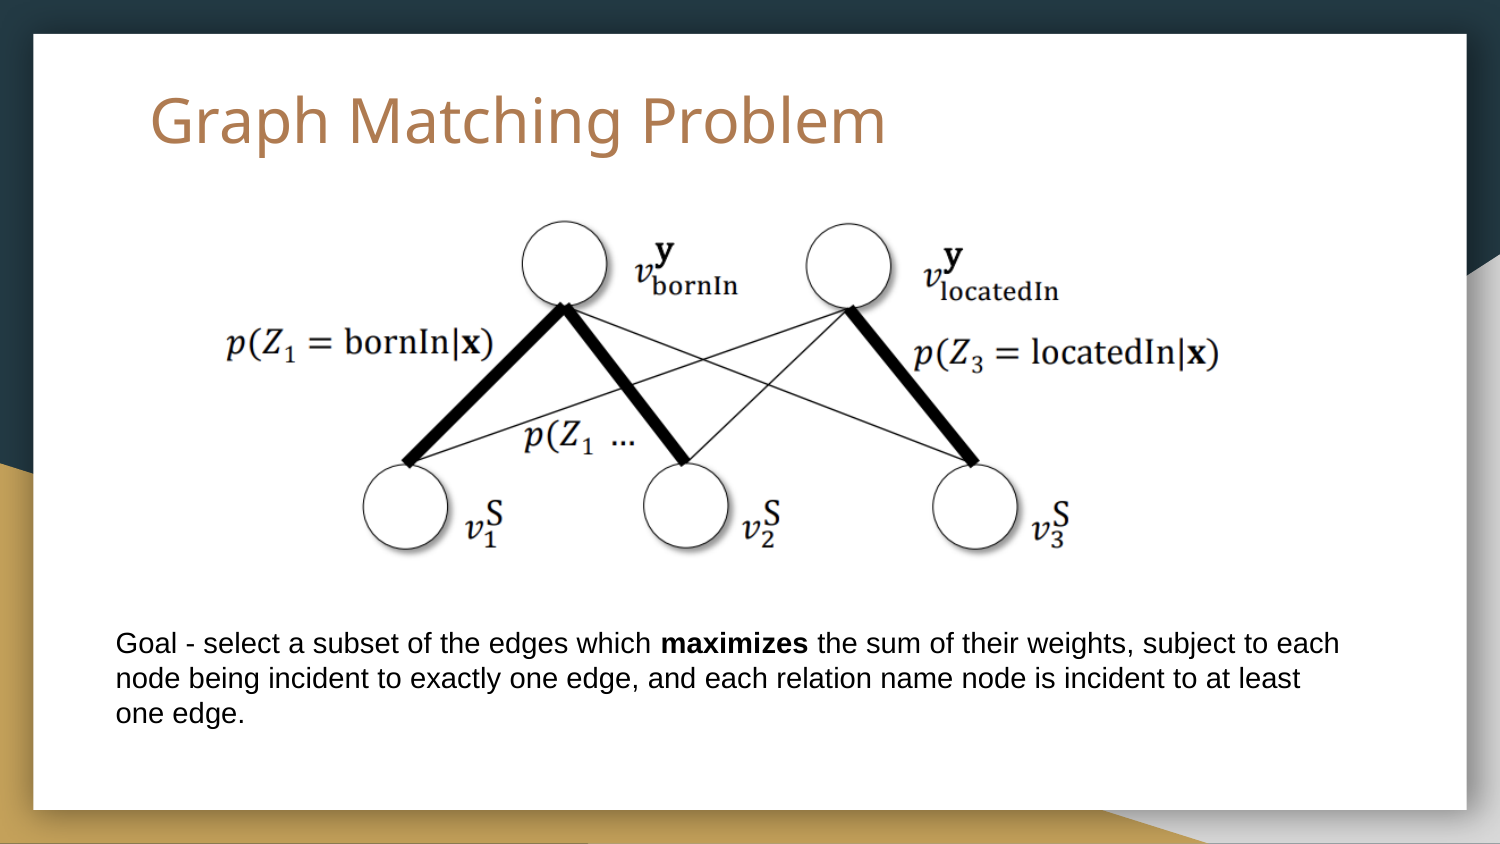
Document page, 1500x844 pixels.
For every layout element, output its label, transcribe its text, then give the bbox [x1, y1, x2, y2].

title Graph Matching Problem [134, 66, 1366, 223]
picture [183, 165, 1346, 611]
text_box Goal - select a subset of the edges which maximizes the sum of their weights, subject to each node being incident to exactly one edge, and each relation name node is incident to at least one edge. [100, 609, 1366, 745]
